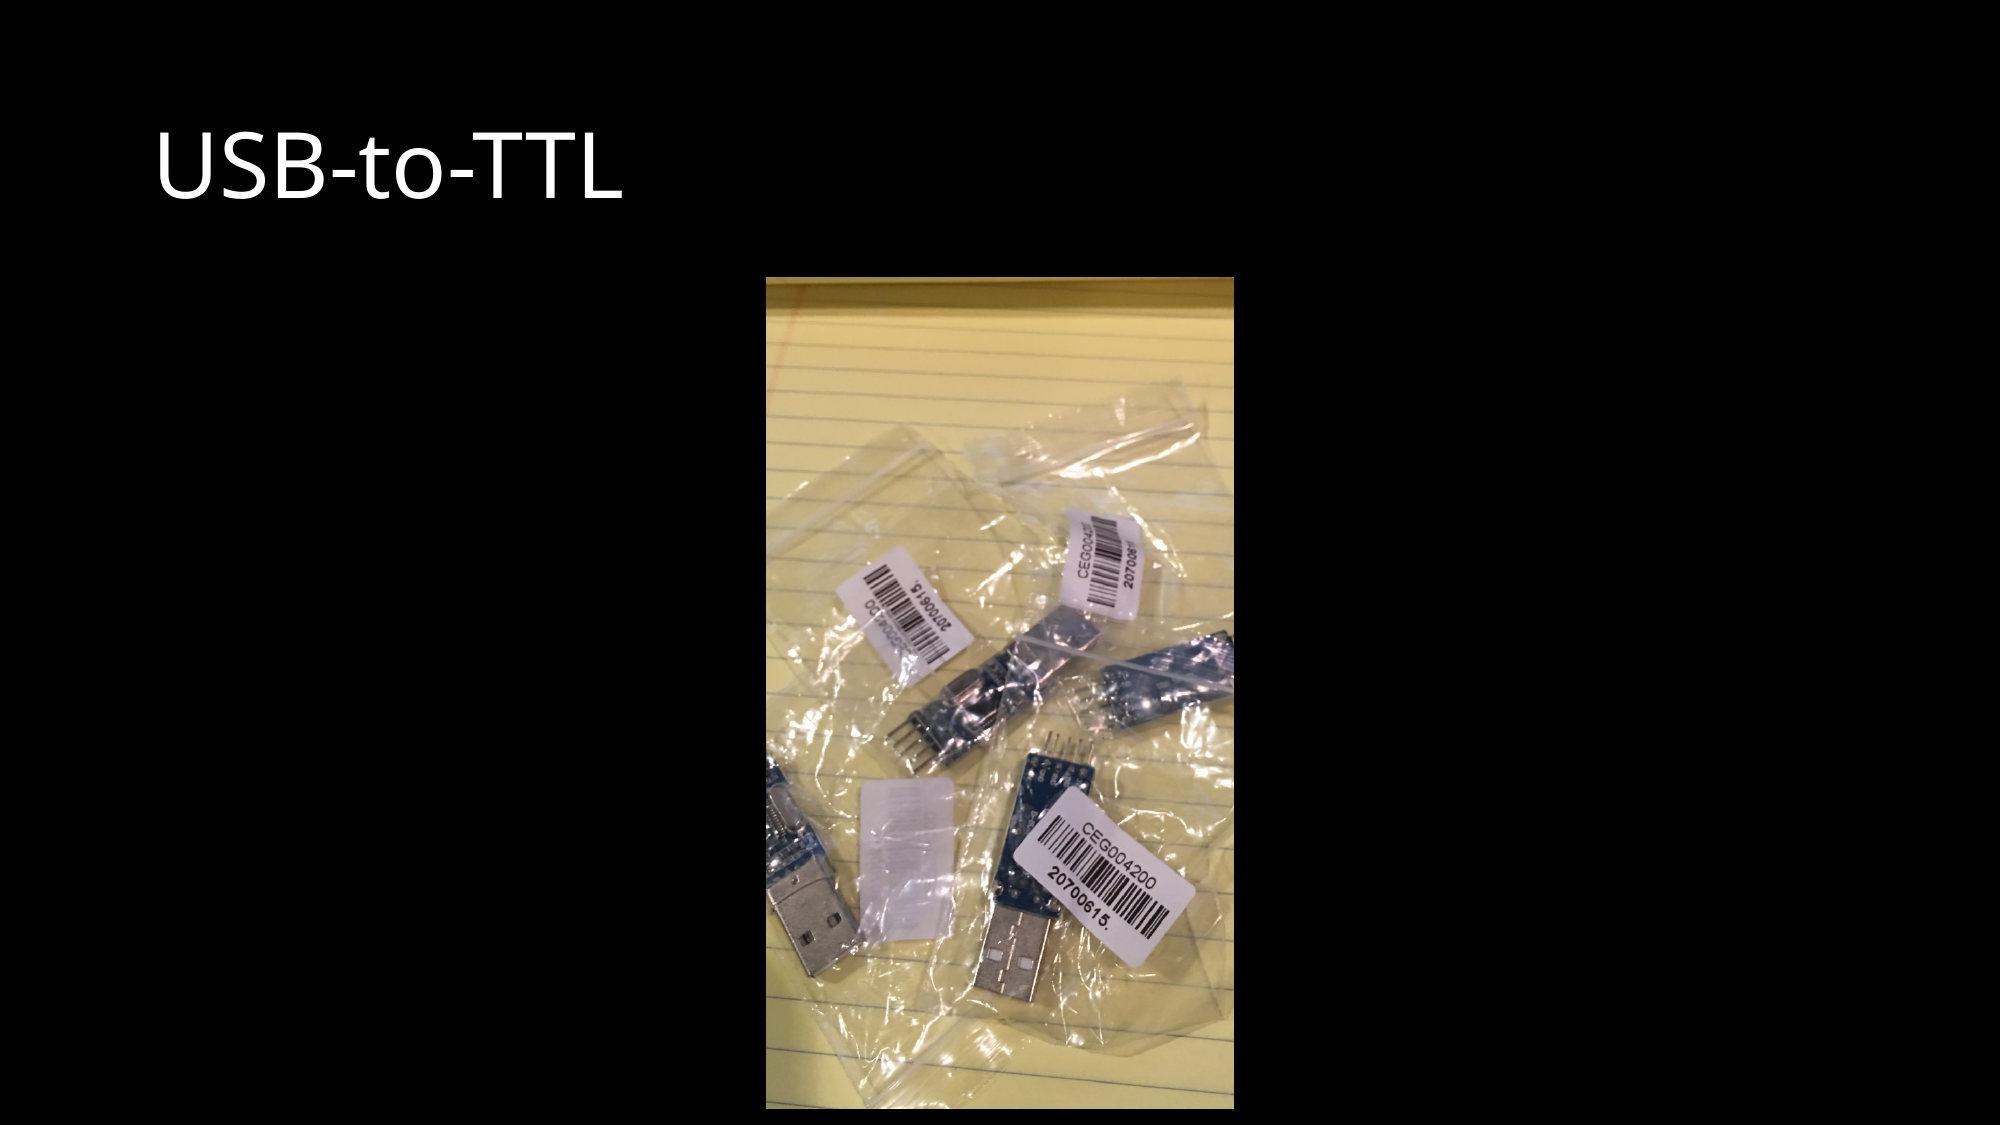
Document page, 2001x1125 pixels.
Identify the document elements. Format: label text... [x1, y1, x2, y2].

title USB-to-TTL [137, 59, 1863, 278]
picture [766, 277, 1234, 1109]
